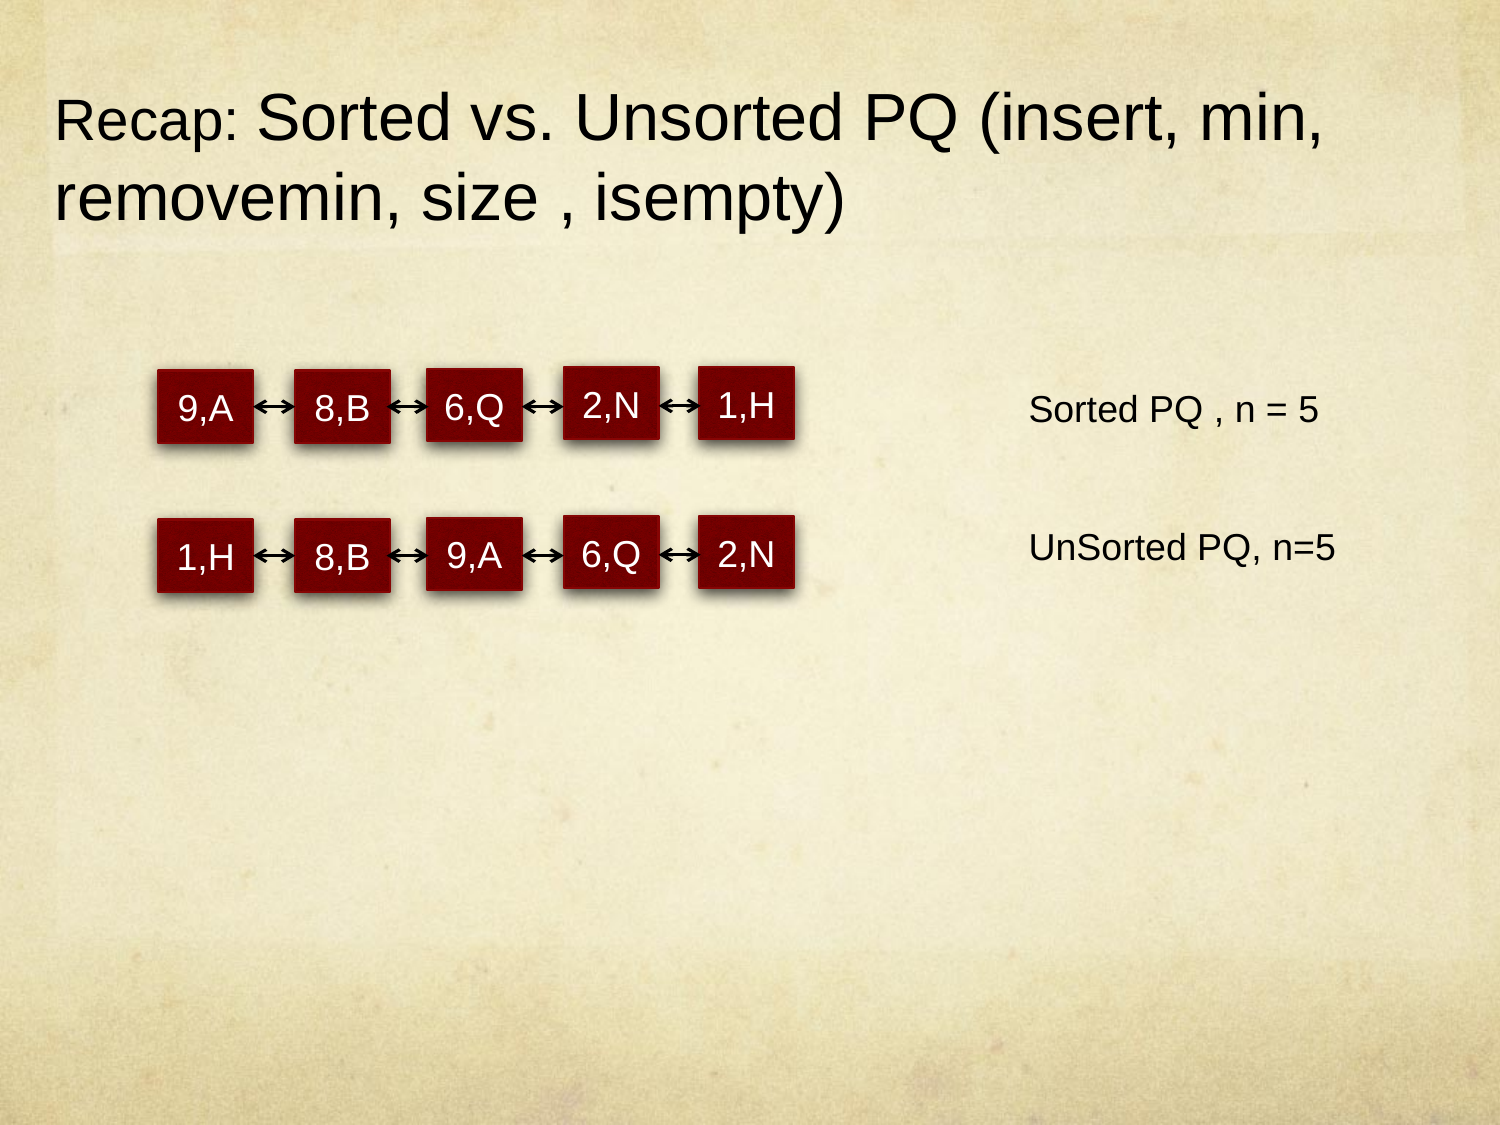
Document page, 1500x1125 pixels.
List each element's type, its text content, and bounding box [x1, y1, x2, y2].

text_box UnSorted PQ, n=5 [1013, 515, 1351, 576]
picture [0, 0, 1500, 1125]
text_box 6,Q [563, 515, 660, 589]
text_box 6,Q [426, 368, 523, 442]
text_box 1,H [157, 518, 254, 593]
title Recap: Sorted vs. Unsorted PQ (insert, min, removemin, size , isempty) [39, 82, 1350, 225]
text_box 2,N [563, 366, 660, 440]
text_box Sorted PQ , n = 5 [1013, 377, 1335, 438]
text_box 2,N [698, 515, 795, 589]
text_box 9,A [157, 369, 254, 444]
text_box 1,H [698, 366, 795, 440]
text_box 9,A [426, 517, 523, 591]
text_box 8,B [294, 518, 391, 593]
text_box 8,B [294, 369, 391, 444]
